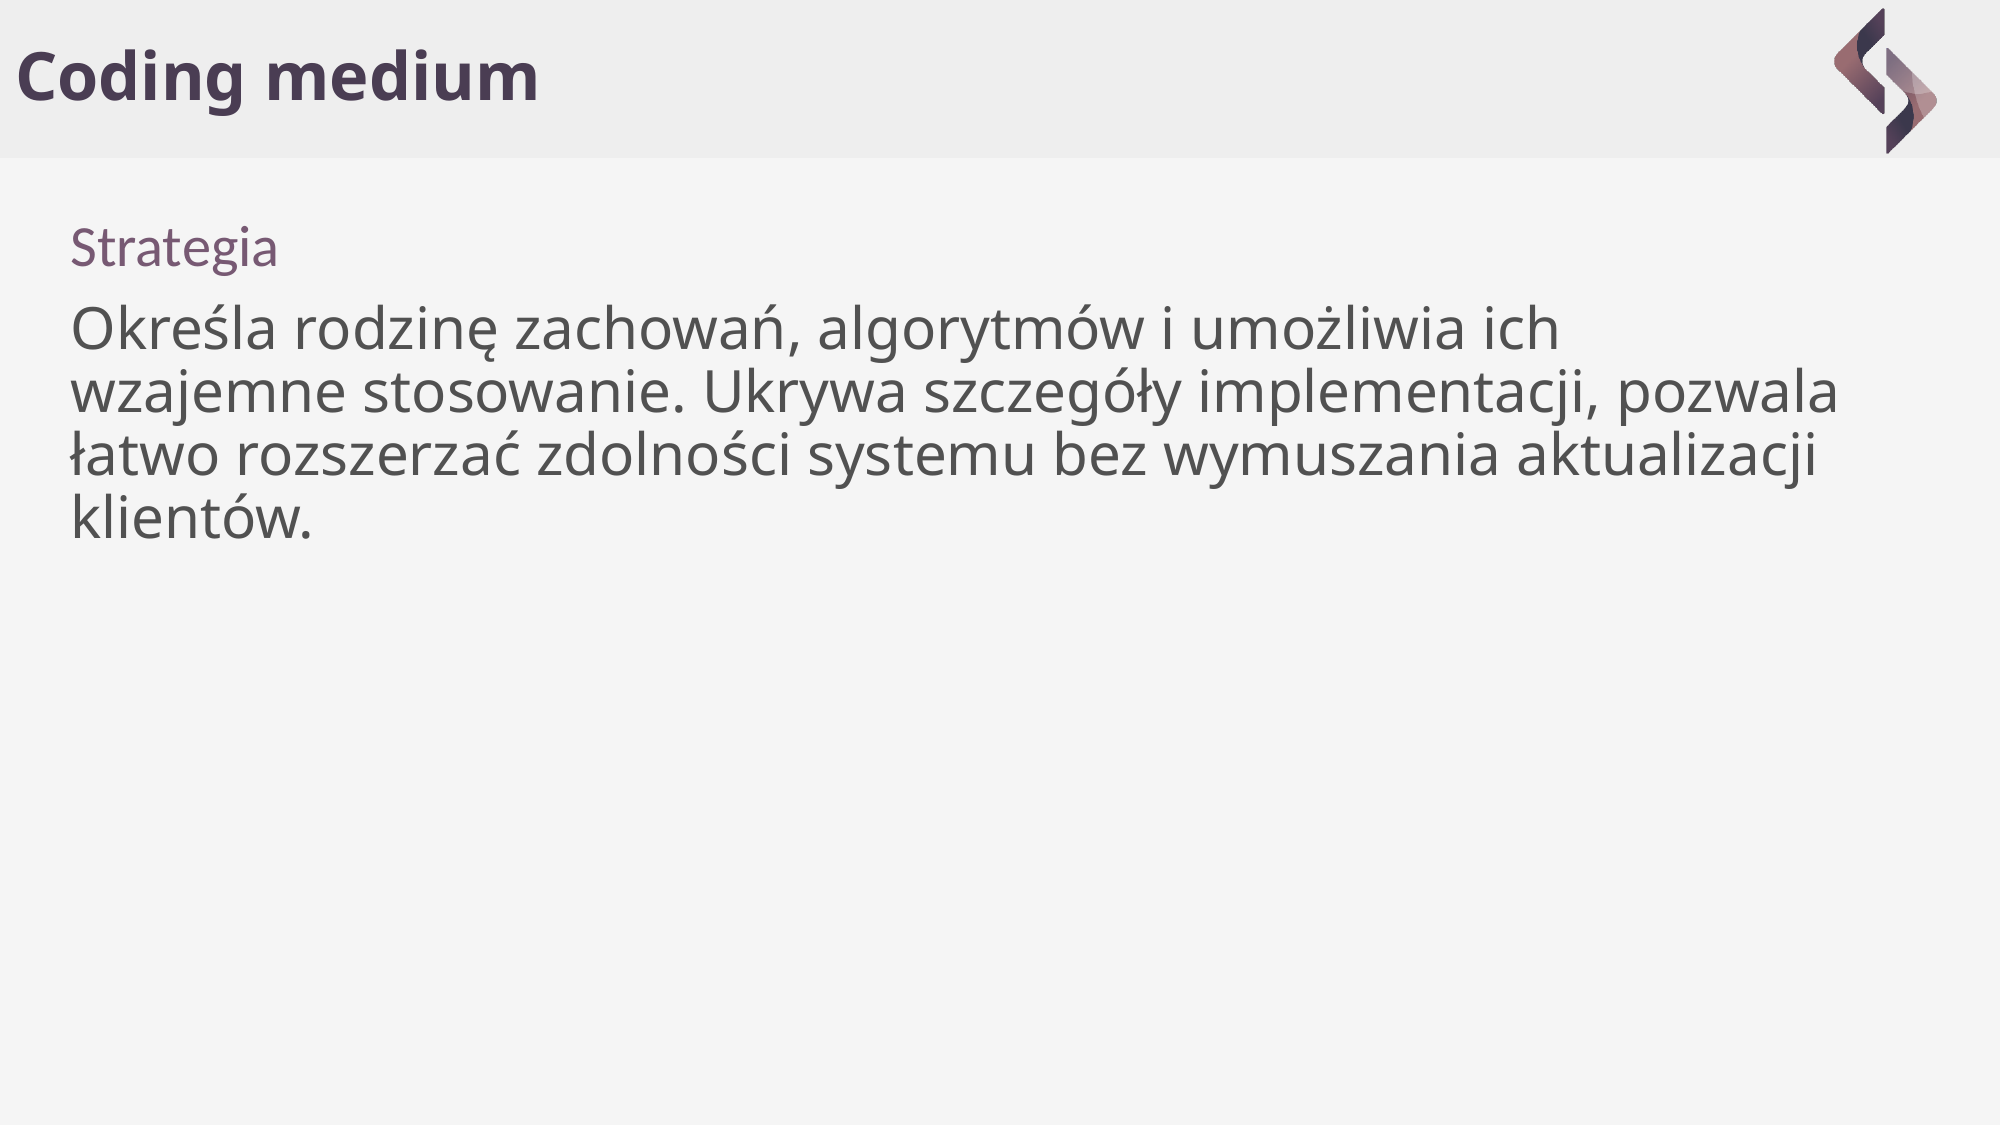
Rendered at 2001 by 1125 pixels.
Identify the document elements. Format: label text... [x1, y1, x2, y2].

list Strategia [55, 208, 1486, 291]
picture [1787, 0, 2001, 166]
list Określa rodzinę zachowań, algorytmów i umożliwia ich wzajemne stosowanie. Ukrywa szczegóły implementacji, pozwala łatwo rozszerzać zdolności systemu bez wymuszania aktualizacji klientów. [55, 291, 1863, 1031]
title Coding medium [0, 0, 1788, 158]
